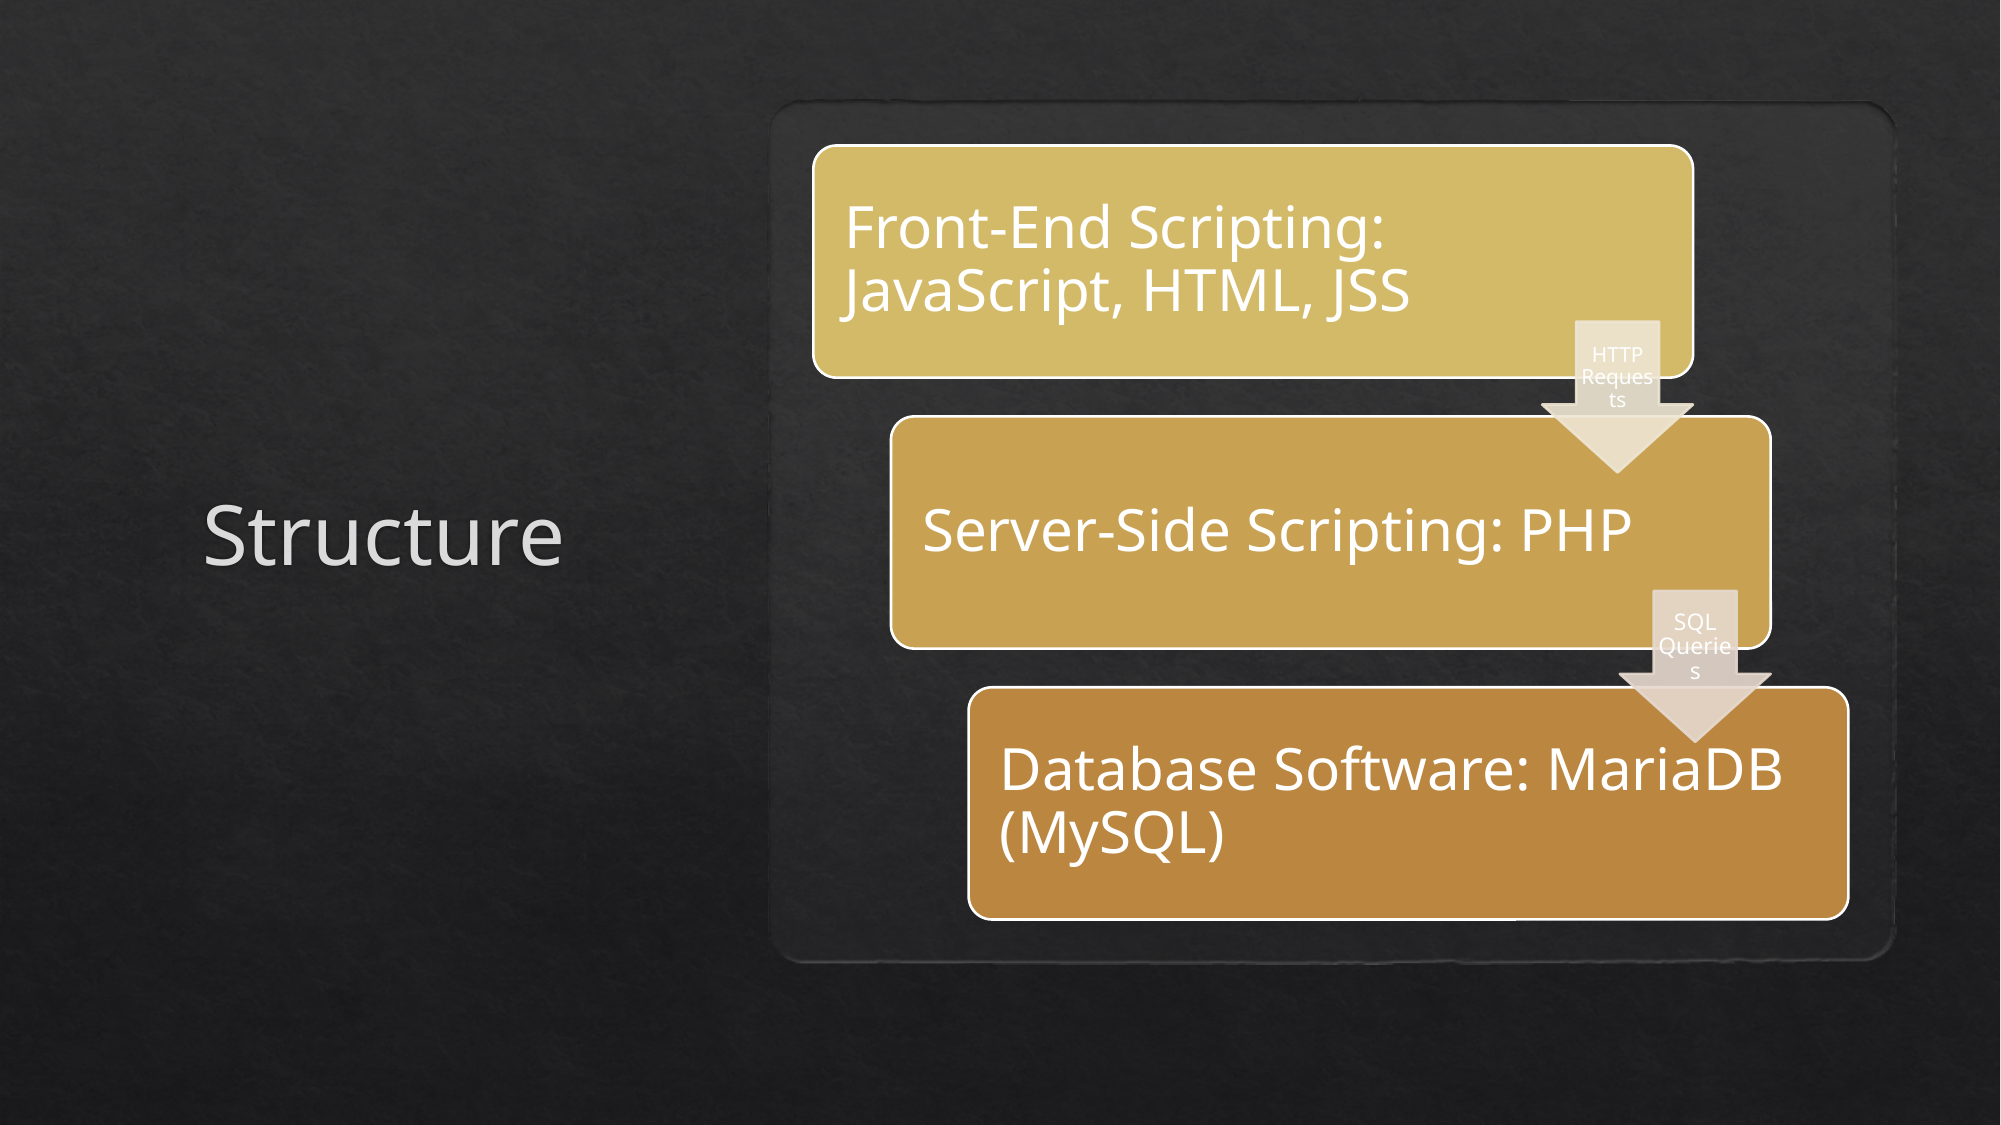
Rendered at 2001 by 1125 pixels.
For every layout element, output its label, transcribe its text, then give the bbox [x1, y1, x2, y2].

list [813, 145, 1849, 920]
title Structure [103, 99, 664, 966]
picture [767, 99, 1899, 966]
